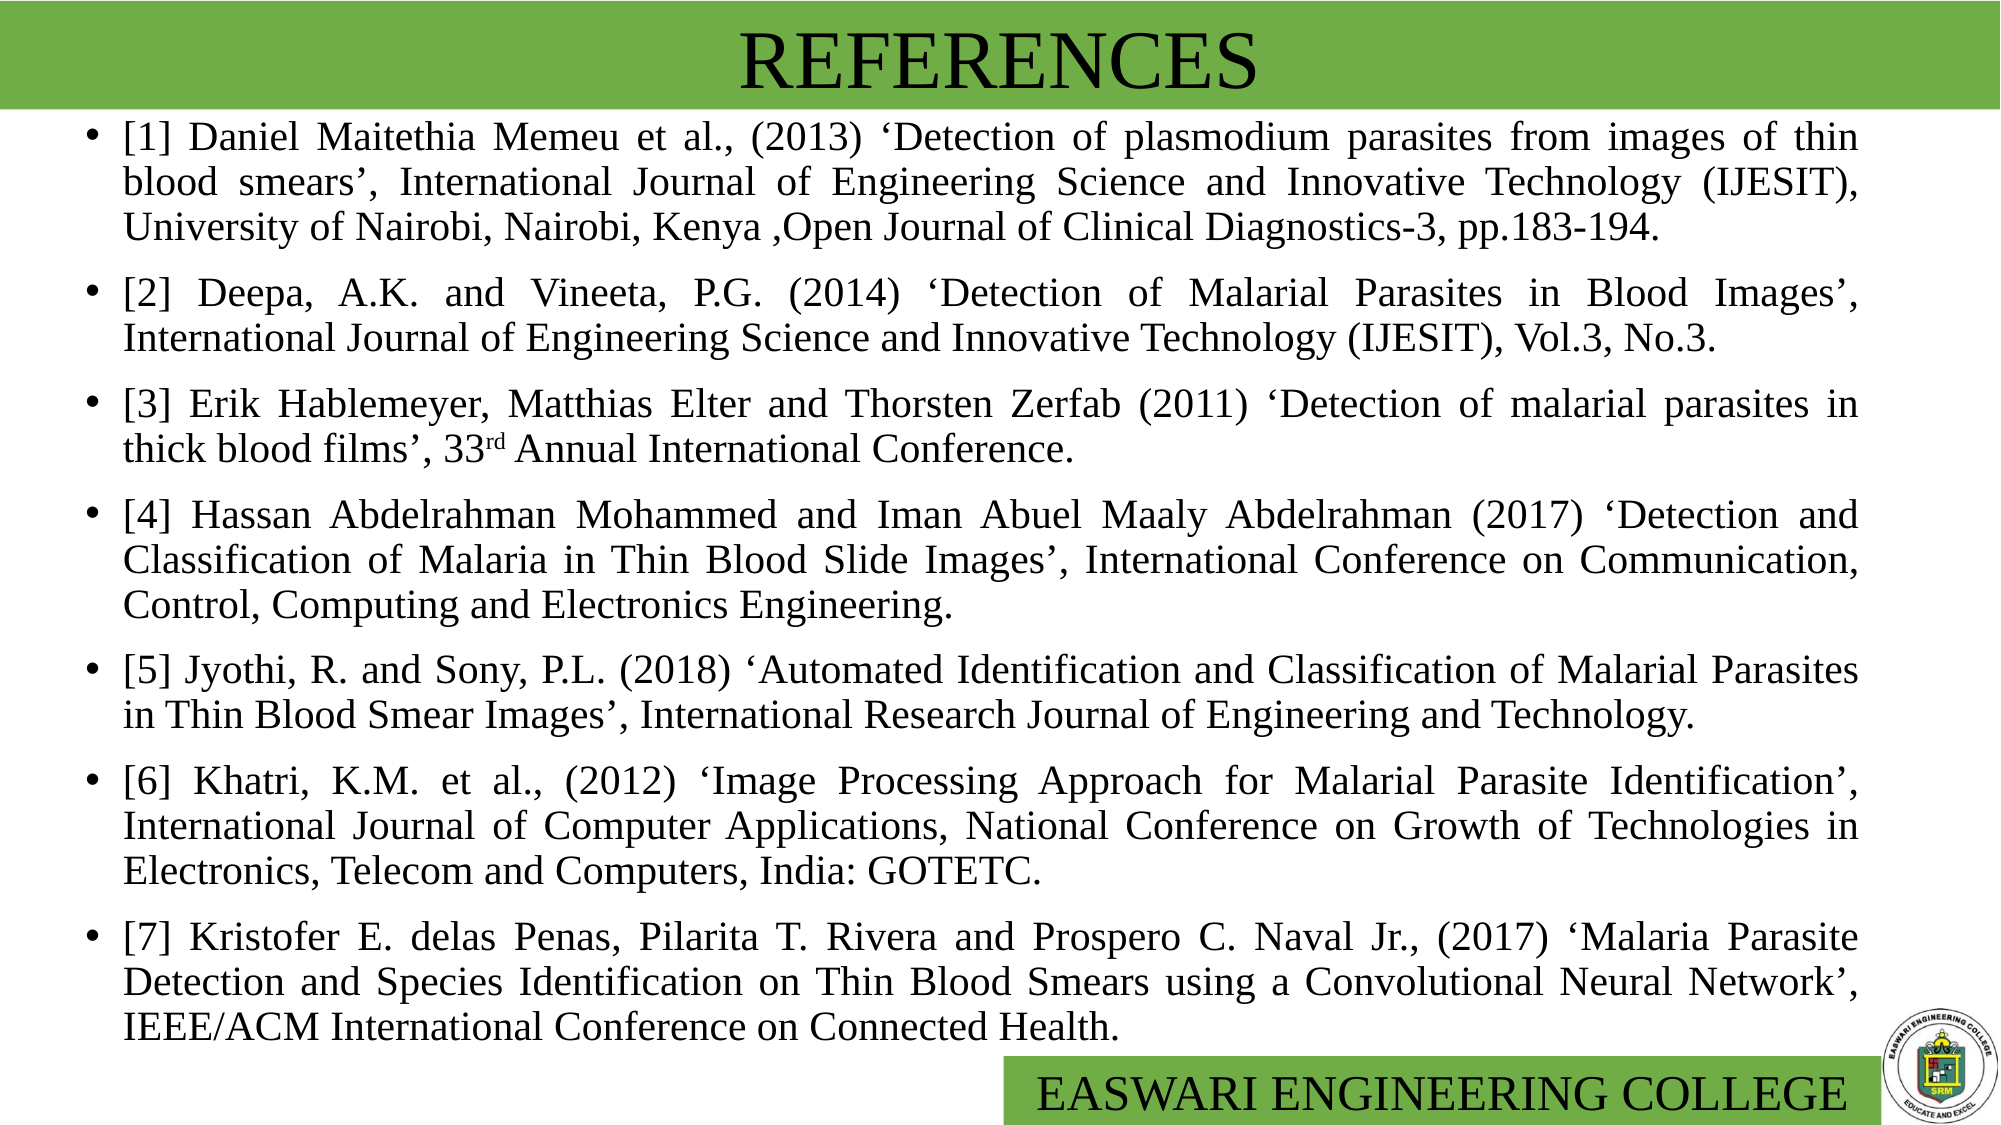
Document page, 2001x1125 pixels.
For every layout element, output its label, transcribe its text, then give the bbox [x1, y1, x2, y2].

picture [1882, 1008, 1998, 1124]
title REFERENCES [137, 0, 1863, 107]
list [1] Daniel Maitethia Memeu et al., (2013) ‘Detection of plasmodium parasites from images of thin blood smears’, International Journal of Engineering Science and Innovative Technology (IJESIT), University of Nairobi, Nairobi, Kenya ,Open Journal of Clinical Diagnostics-3, pp.183-194. [2] Deepa, A.K. and Vineeta, P.G. (2014) ‘Detection of Malarial Parasites in Blood Images’, International Journal of Engineering Science and Innovative Technology (IJESIT), Vol.3, No.3. [3] Erik Hablemeyer, Matthias Elter and Thorsten Zerfab (2011) ‘Detection of malarial parasites in thick blood films’, 33rd Annual International Conference. [4] Hassan Abdelrahman Mohammed and Iman Abuel Maaly Abdelrahman (2017) ‘Detection and Classification of Malaria in Thin Blood Slide Images’, International Conference on Communication, Control, Computing and Electronics Engineering. [5] Jyothi, R. and Sony, P.L. (2018) ‘Automated Identification and Classification of Malarial Parasites in Thin Blood Smear Images’, International Research Journal of Engineering and Technology. [6] Khatri, K.M. et al., (2012) ‘Image Processing Approach for Malarial Parasite Identification’, International Journal of Computer Applications, National Conference on Growth of Technologies in Electronics, Telecom and Computers, India: GOTETC. [7] Kristofer E. delas Penas, Pilarita T. Rivera and Prospero C. Naval Jr., (2017) ‘Malaria Parasite Detection and Species Identification on Thin Blood Smears using a Convolutional Neural Network’, IEEE/ACM International Conference on Connected Health. [70, 107, 1876, 1080]
